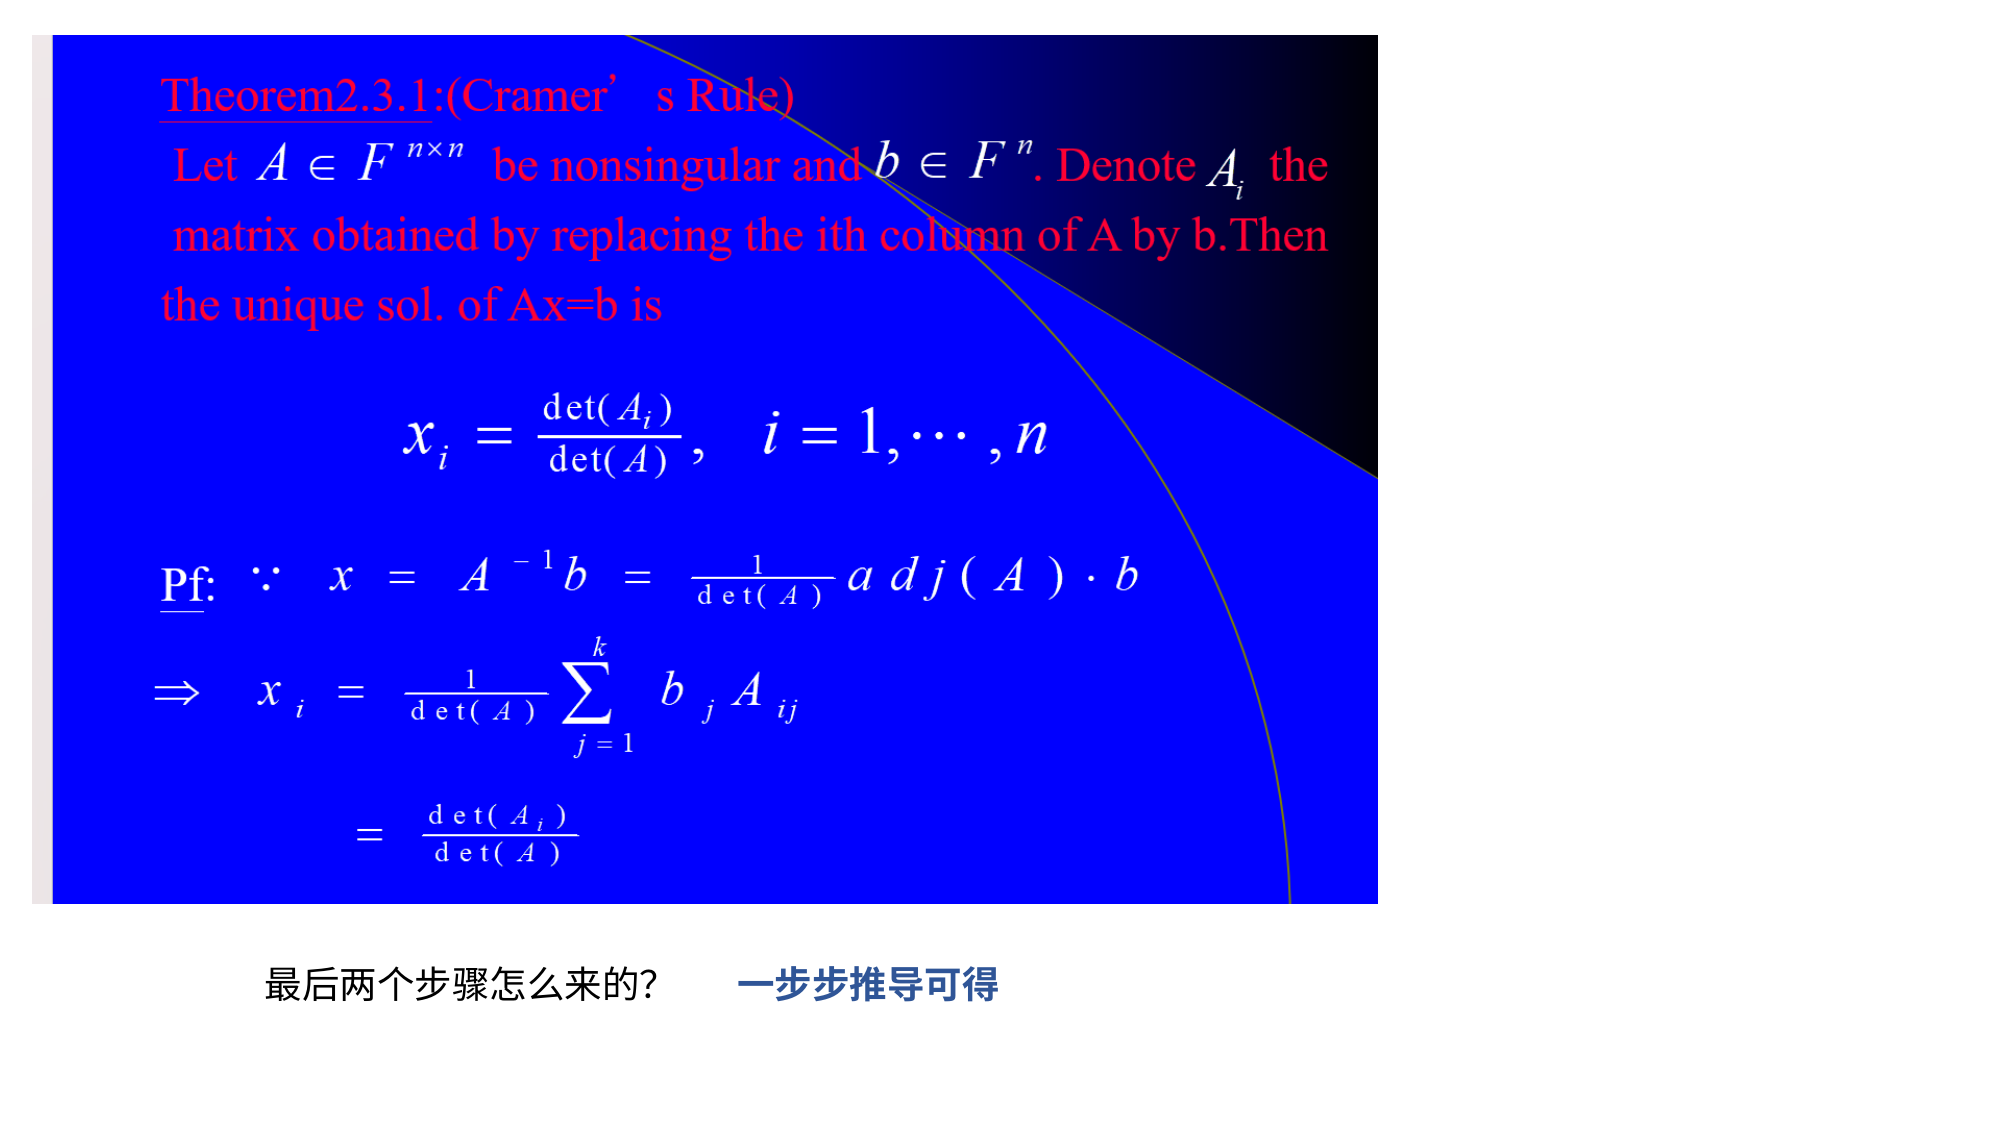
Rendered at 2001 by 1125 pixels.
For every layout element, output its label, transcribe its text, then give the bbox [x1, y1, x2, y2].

text_box 一步步推导可得 [722, 953, 1015, 1014]
picture [32, 34, 1378, 904]
text_box 最后两个步骤怎么来的？ [249, 953, 722, 1014]
